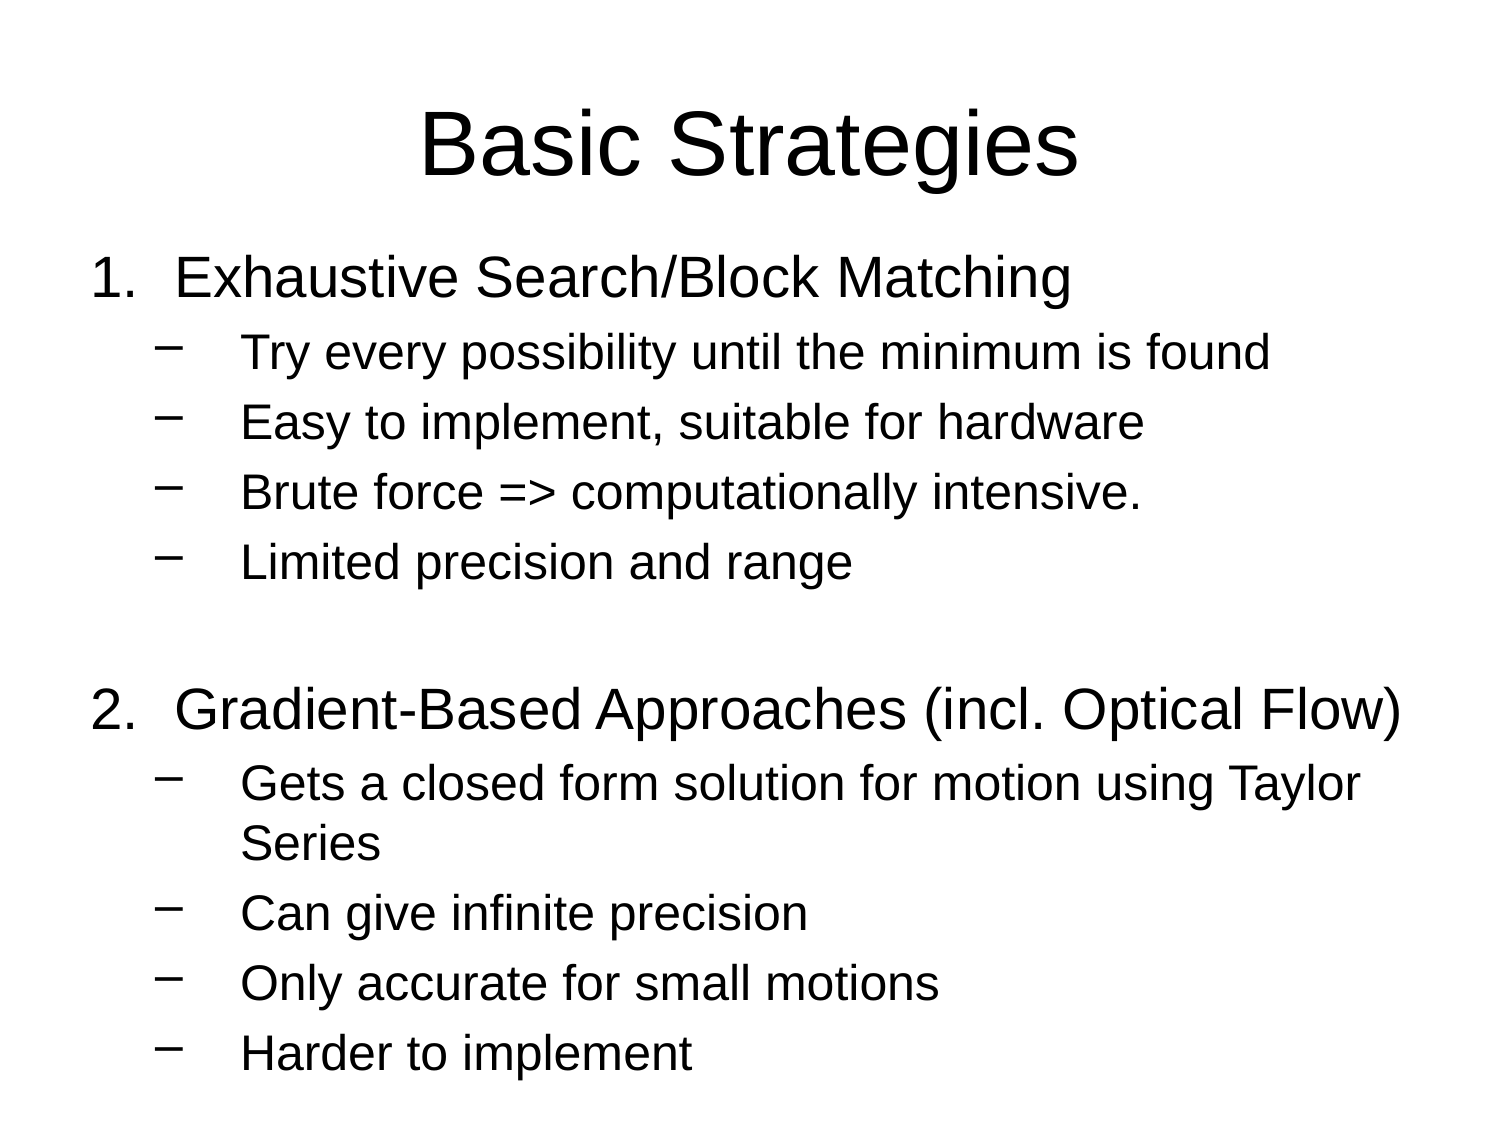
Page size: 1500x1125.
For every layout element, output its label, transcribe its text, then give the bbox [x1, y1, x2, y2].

list Exhaustive Search/Block Matching Try every possibility until the minimum is found Easy to implement, suitable for hardware Brute force => computationally intensive. Limited precision and range Gradient-Based Approaches (incl. Optical Flow) Gets a closed form solution for motion using Taylor Series Can give infinite precision Only accurate for small motions Harder to implement [75, 231, 1425, 975]
title Basic Strategies [75, 45, 1425, 231]
